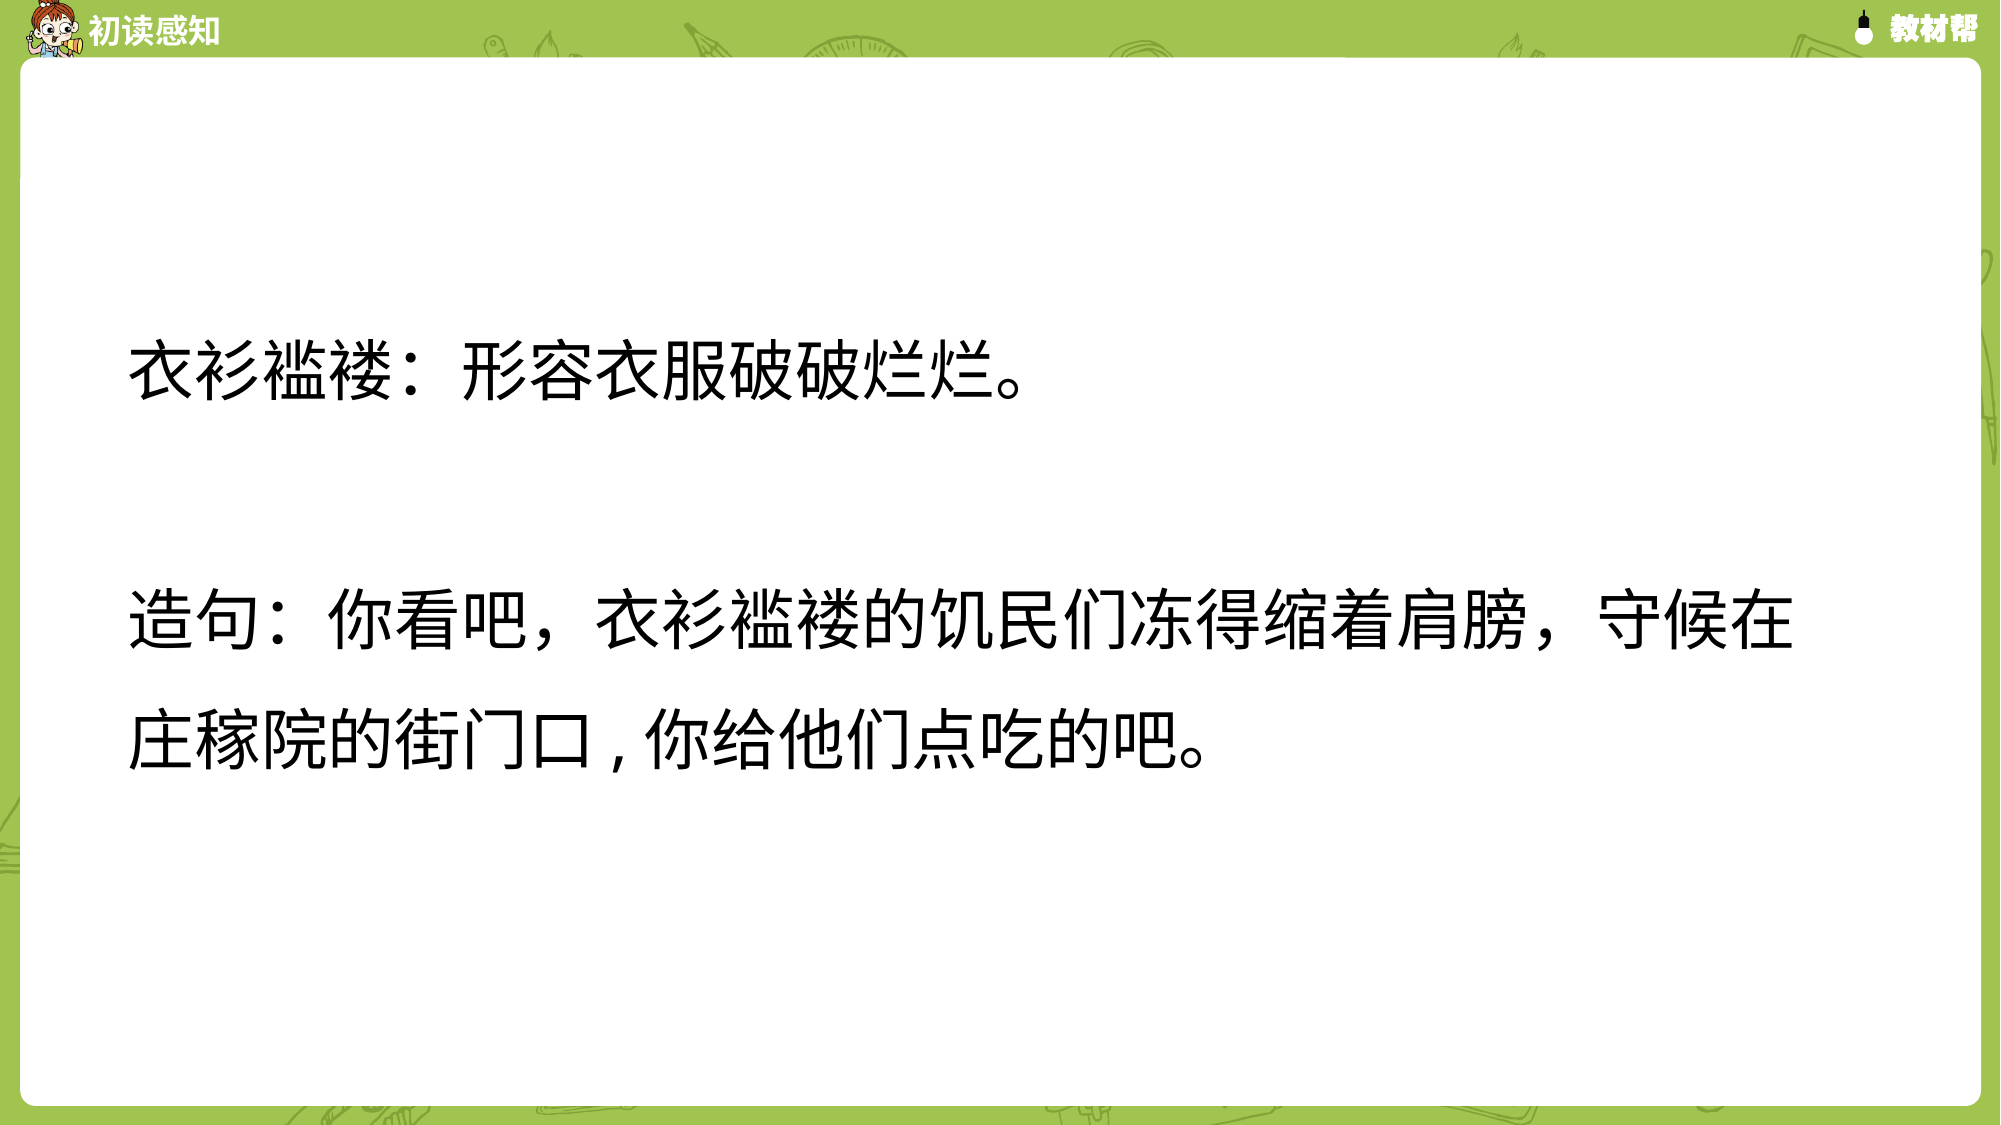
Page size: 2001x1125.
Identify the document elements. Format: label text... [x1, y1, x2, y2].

text_box 衣衫褴褛：形容衣服破破烂烂。 [112, 281, 1067, 416]
text_box 造句：你看吧，衣衫褴褛的饥民们冻得缩着肩膀，守候在庄稼院的街门口,你给他们点吃的吧。 [112, 530, 1829, 786]
picture [26, 0, 88, 60]
